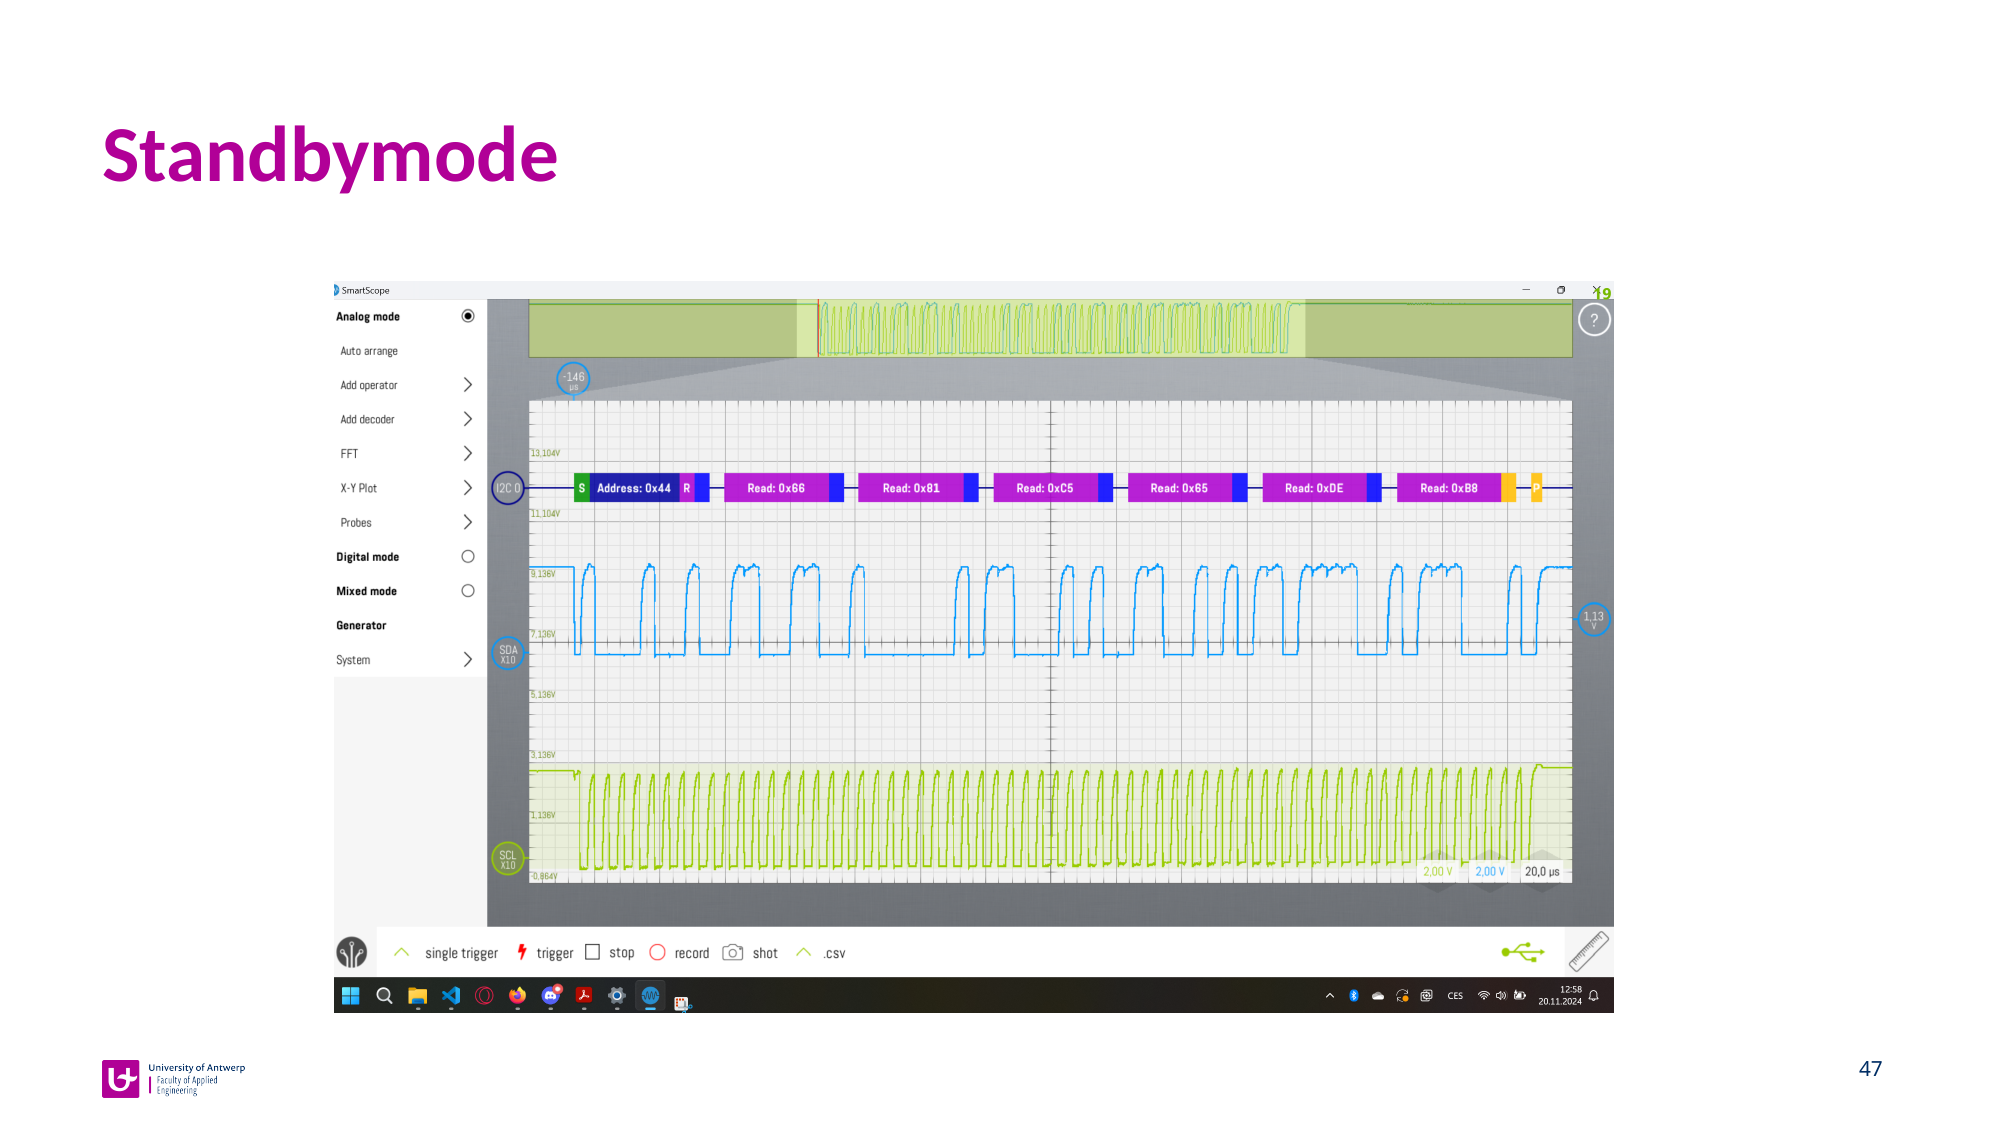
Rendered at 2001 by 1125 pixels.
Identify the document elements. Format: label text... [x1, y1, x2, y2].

picture [102, 1060, 245, 1098]
title Standbymode [102, 101, 1898, 232]
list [334, 280, 1614, 1013]
slide_number 47 [1463, 1039, 1898, 1100]
